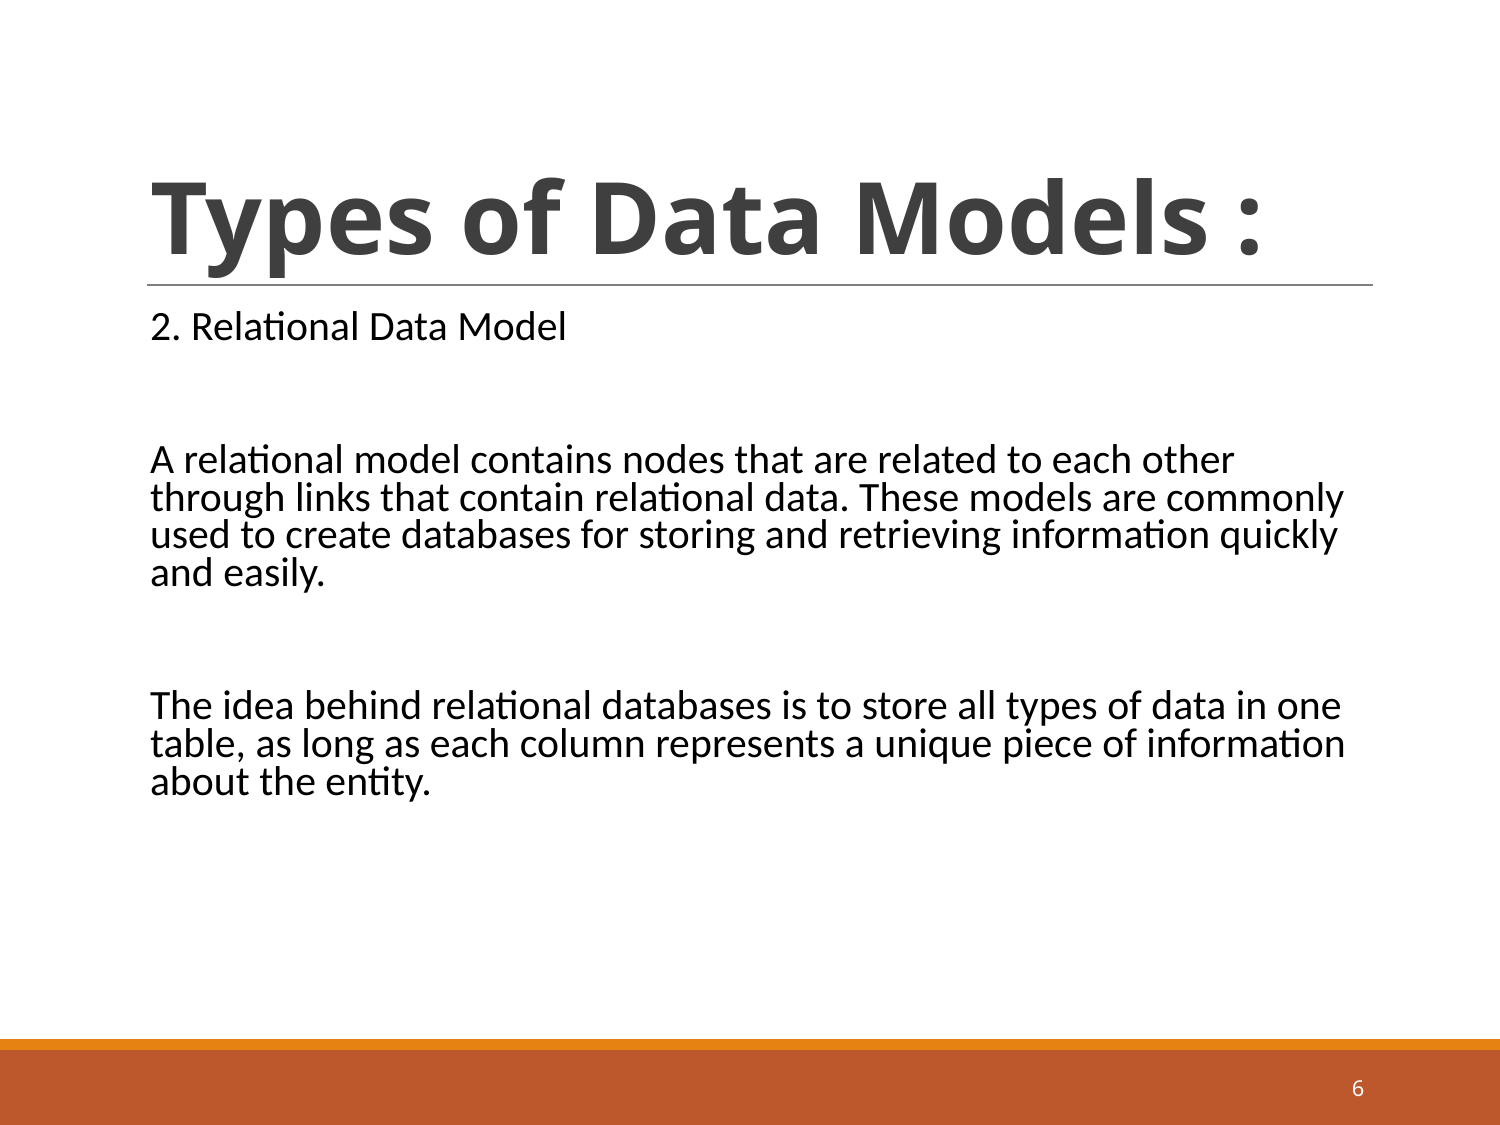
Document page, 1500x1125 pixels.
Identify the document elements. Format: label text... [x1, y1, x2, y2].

slide_number ‹#› [1218, 1059, 1380, 1120]
title Types of Data Models : [135, 47, 1373, 285]
list 2. Relational Data Model A relational model contains nodes that are related to each other through links that contain relational data. These models are commonly used to create databases for storing and retrieving information quickly and easily. The idea behind relational databases is to store all types of data in one table, as long as each column represents a unique piece of information about the entity. [135, 302, 1373, 963]
